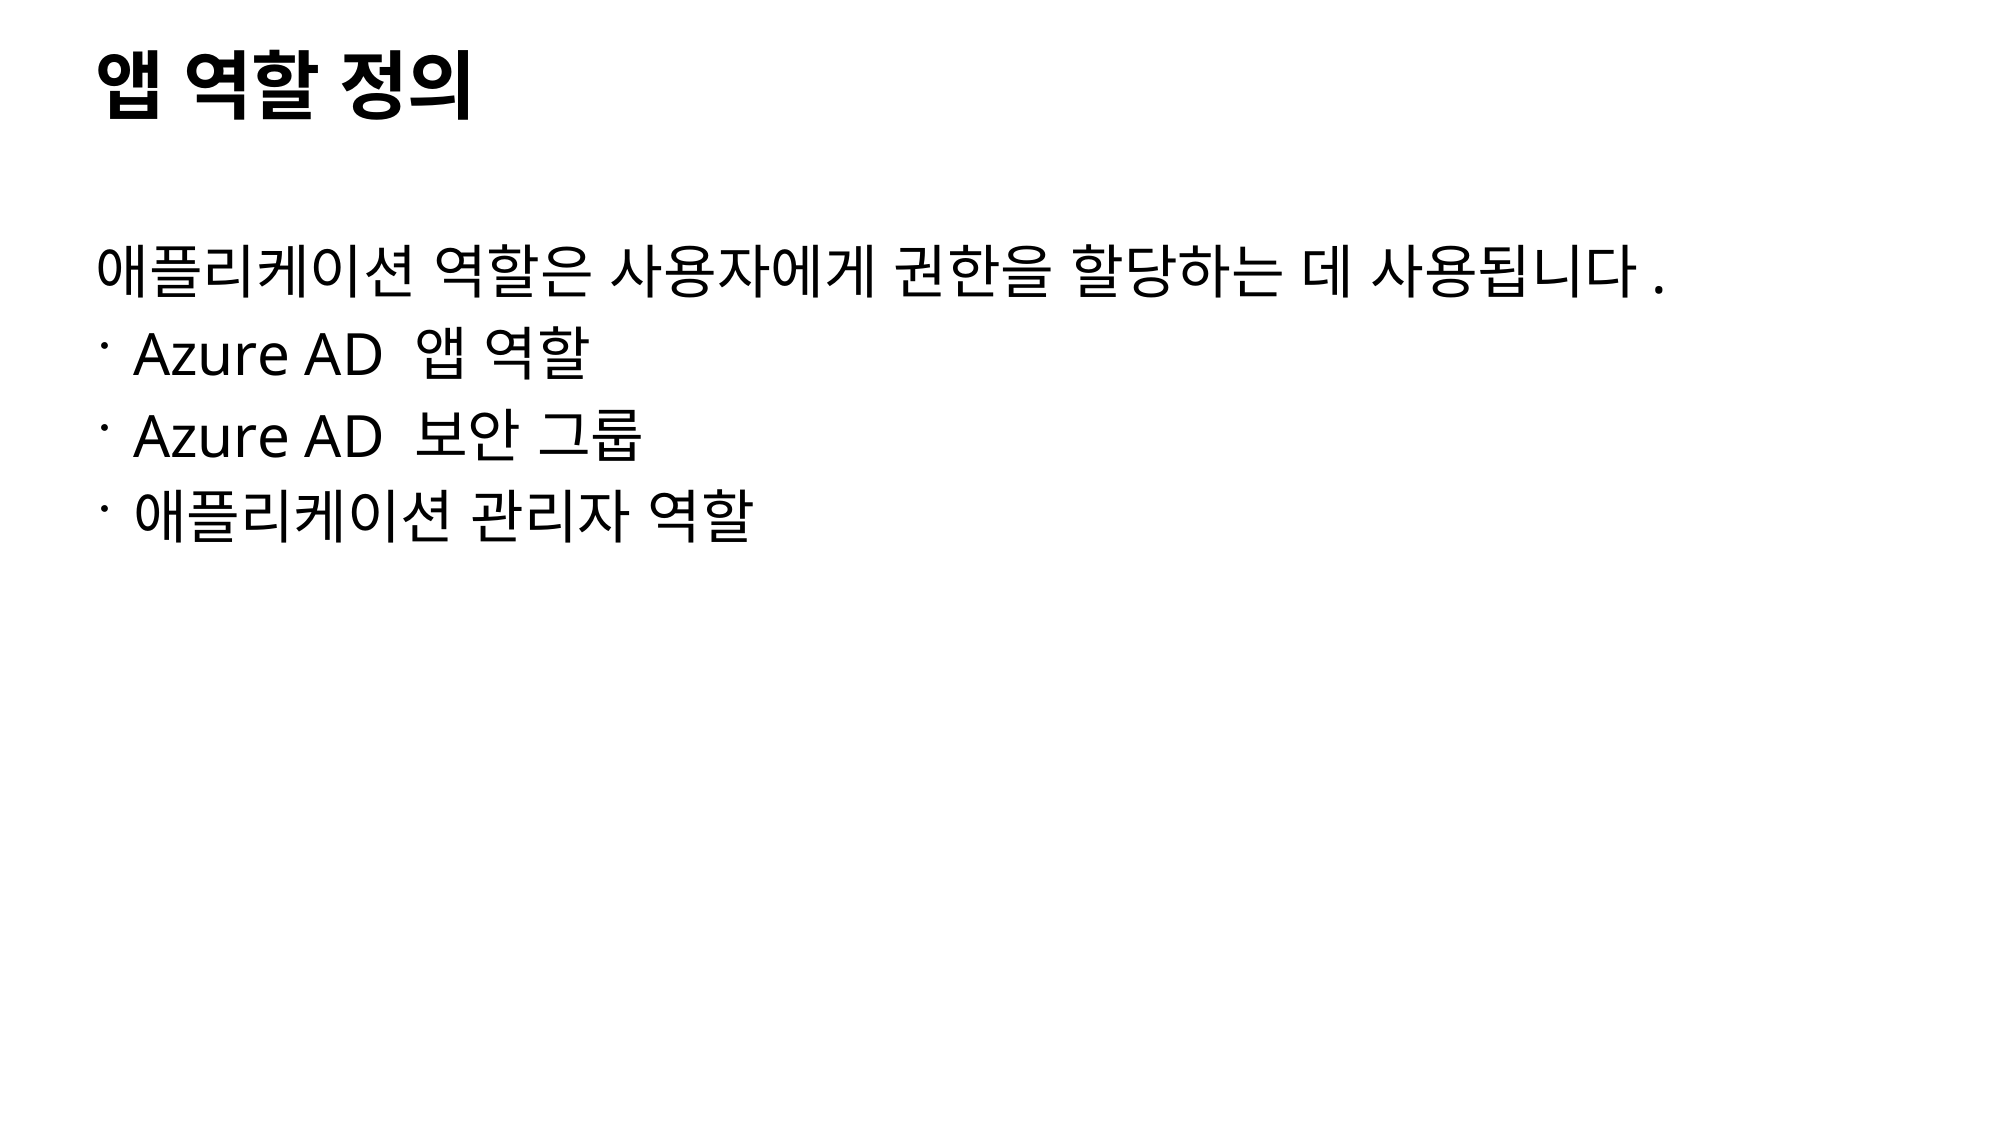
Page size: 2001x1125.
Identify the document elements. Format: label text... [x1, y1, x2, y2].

title 앱 역할 정의 [95, 38, 1821, 129]
list 애플리케이션 역할은 사용자에게 권한을 할당하는 데 사용됩니다. Azure AD 앱 역할 Azure AD 보안 그룹 애플리케이션 관리자 역할 [95, 235, 1904, 706]
